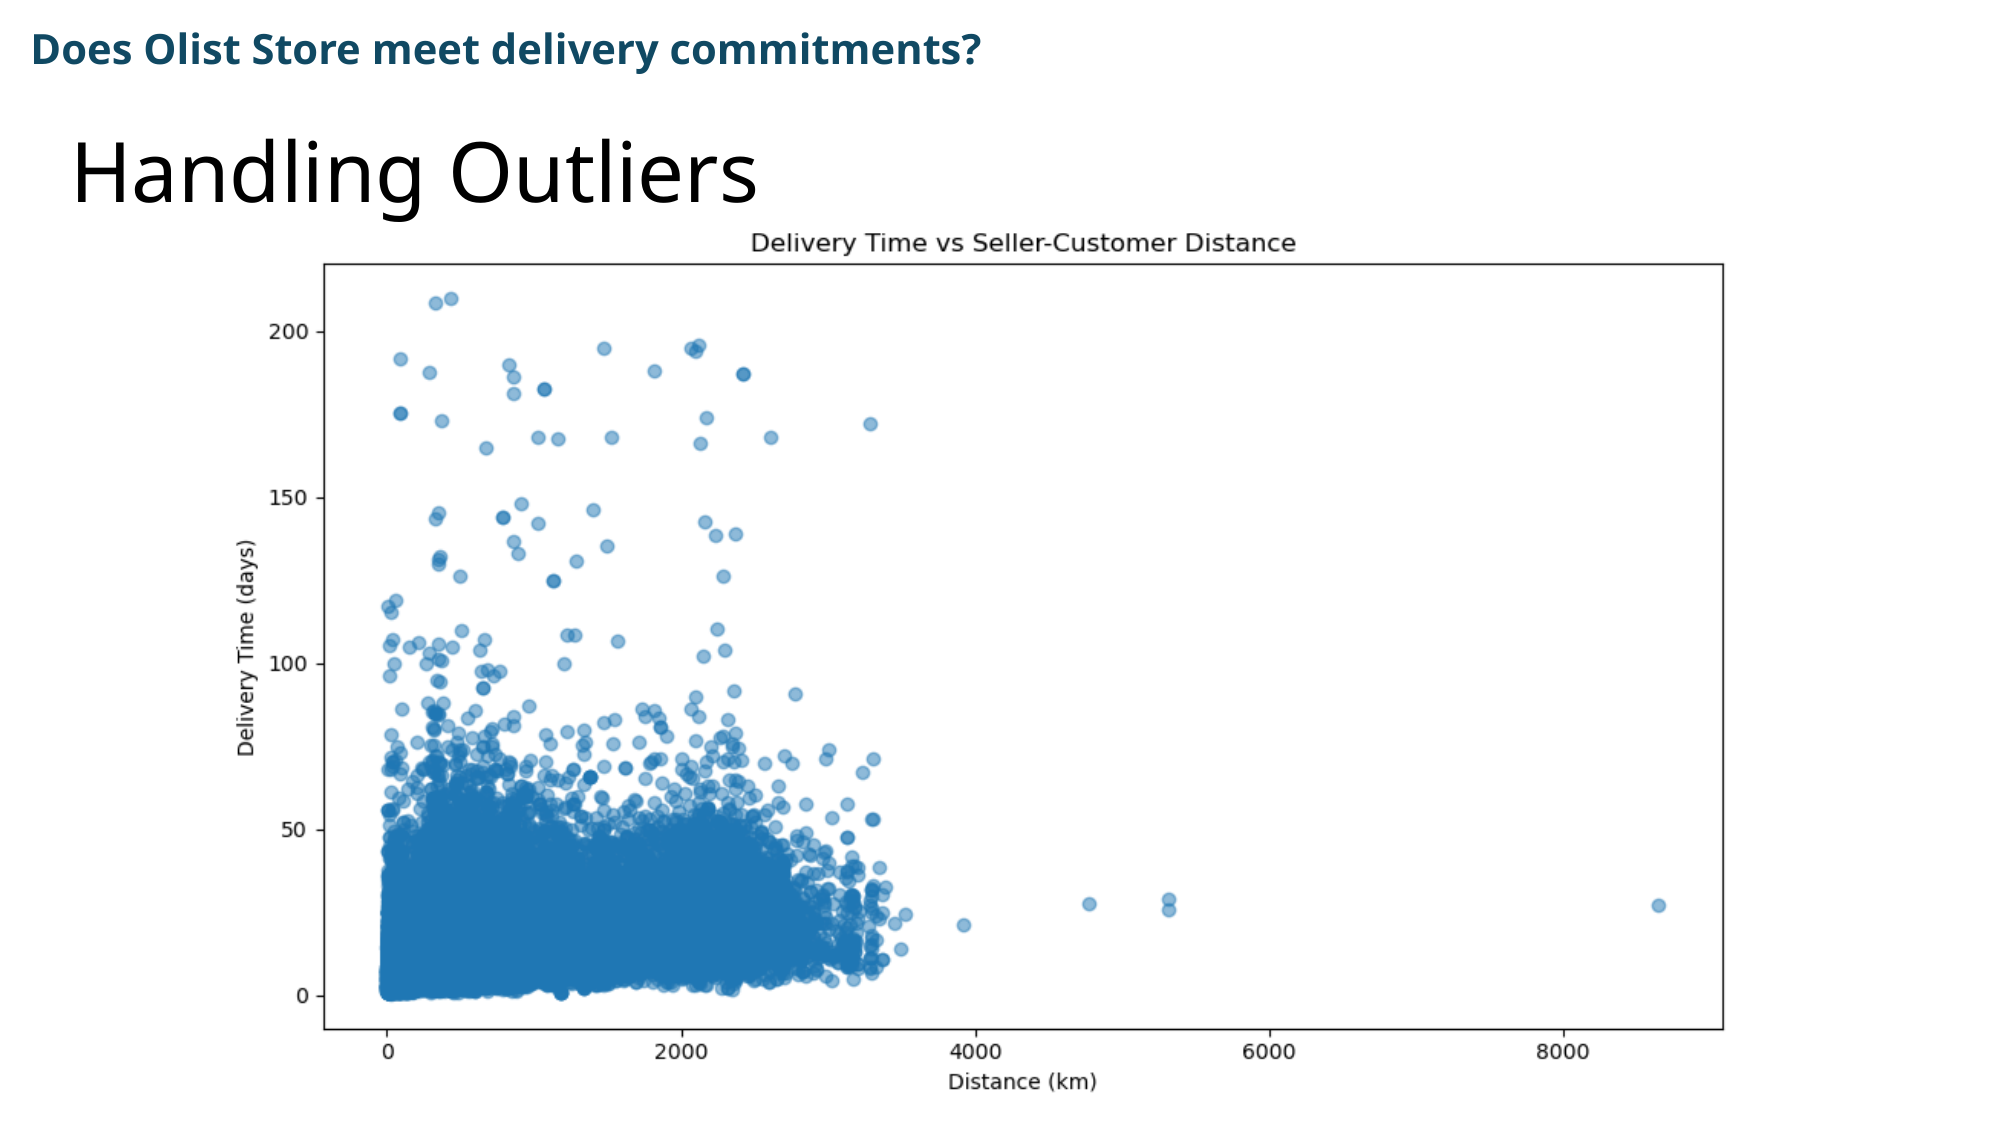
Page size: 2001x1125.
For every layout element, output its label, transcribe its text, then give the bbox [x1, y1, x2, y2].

picture [211, 225, 1790, 1107]
text_box Handling Outliers [55, 125, 1755, 227]
title Does Olist Store meet delivery commitments? [15, 0, 1741, 102]
